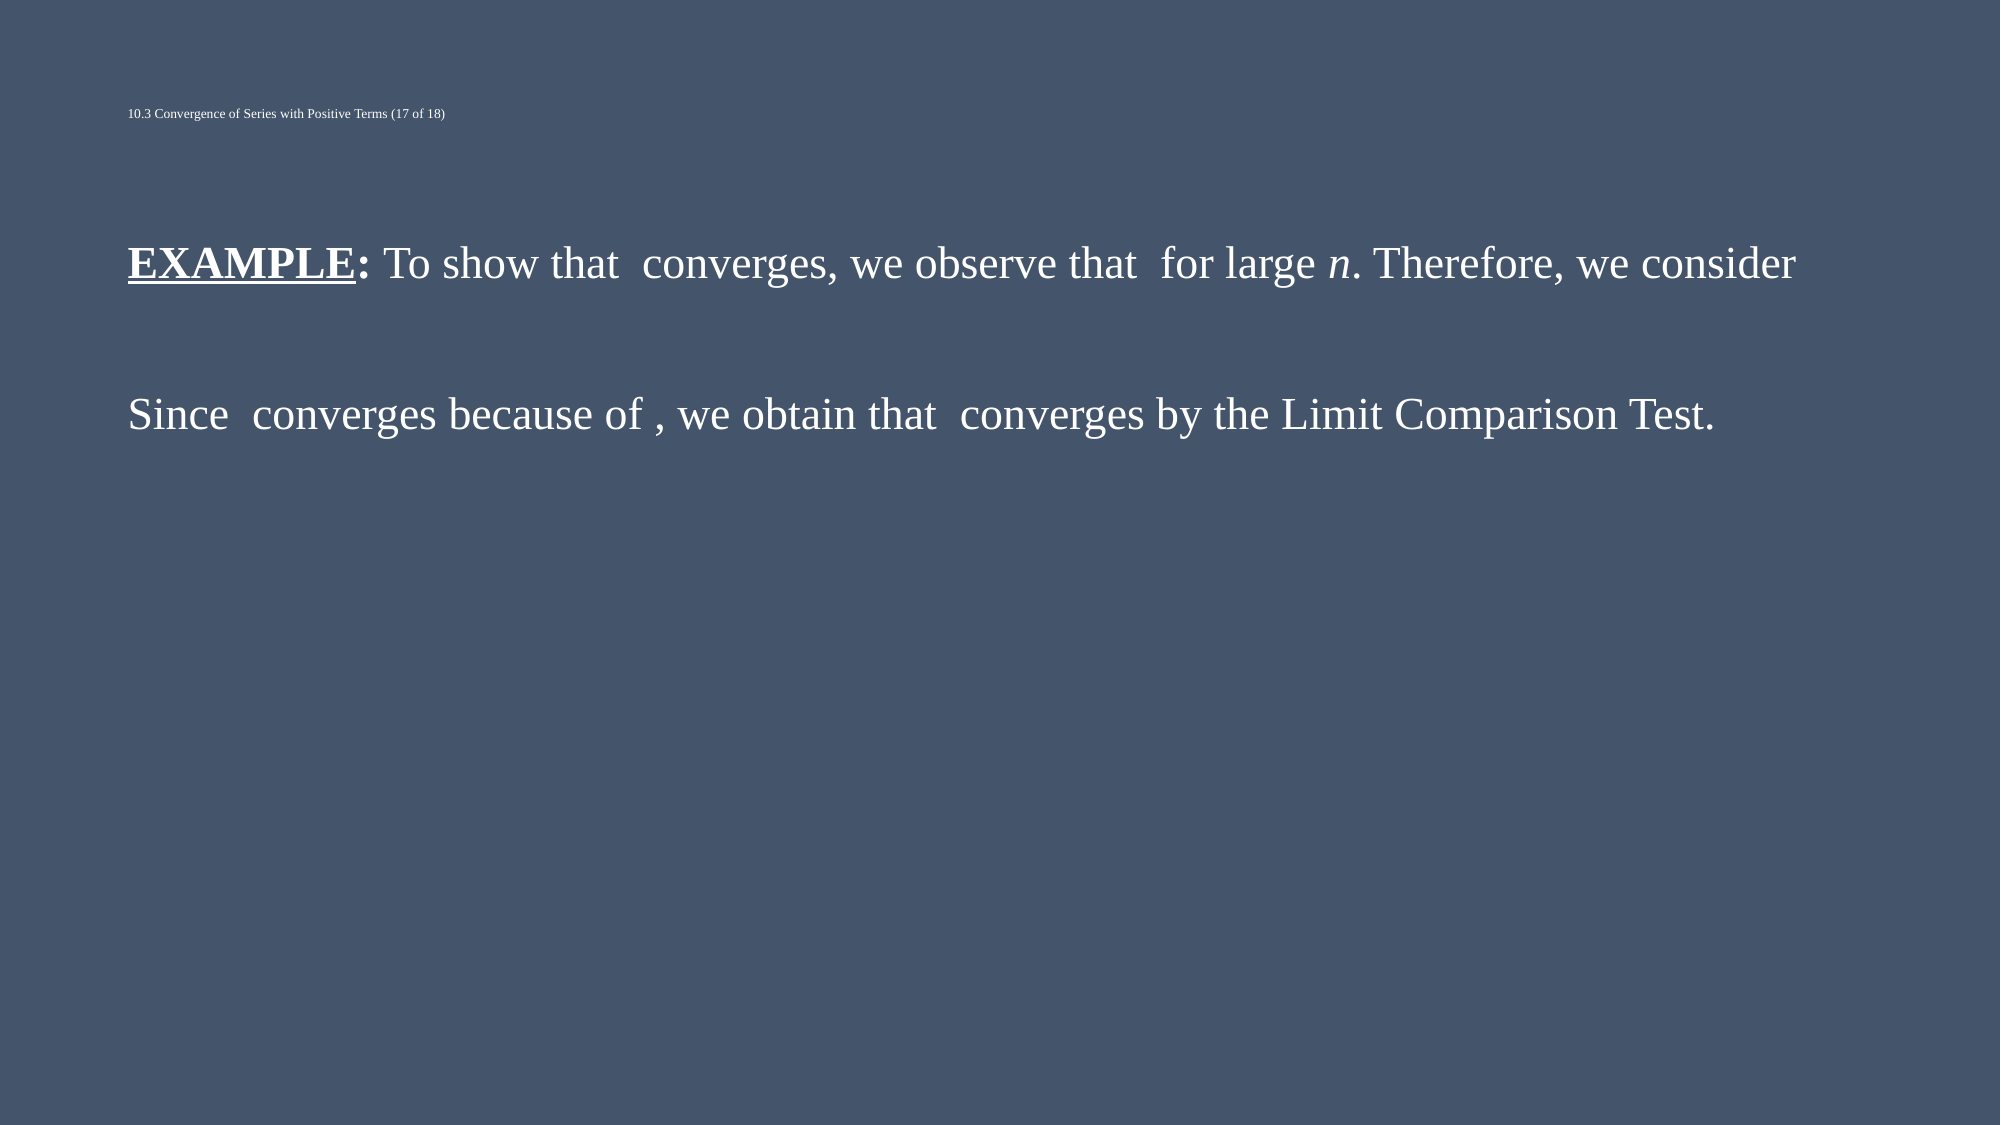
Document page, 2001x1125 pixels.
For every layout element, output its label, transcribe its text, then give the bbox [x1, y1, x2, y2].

title 10.3 Convergence of Series with Positive Terms (17 of 18) [112, 99, 1775, 203]
